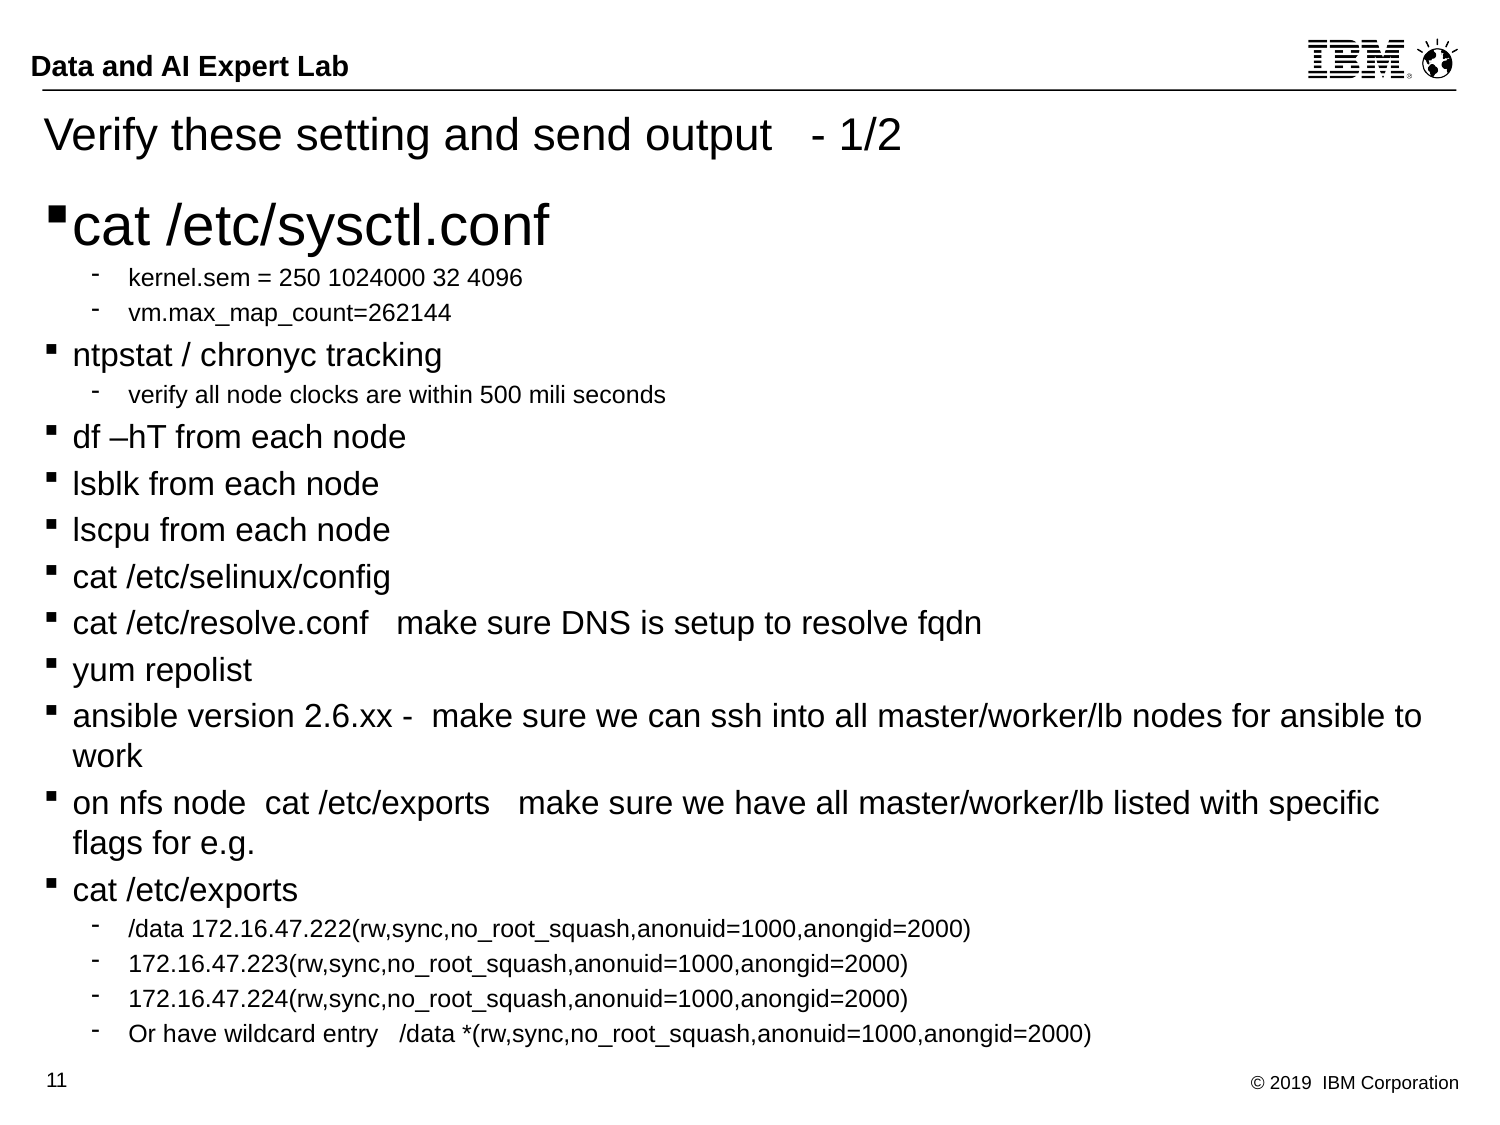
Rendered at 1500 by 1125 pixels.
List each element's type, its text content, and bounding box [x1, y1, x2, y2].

list cat /etc/sysctl.conf kernel.sem = 250 1024000 32 4096 vm.max_map_count=262144 ntpstat / chronyc tracking verify all node clocks are within 500 mili seconds df –hT from each node lsblk from each node lscpu from each node cat /etc/selinux/config cat /etc/resolve.conf make sure DNS is setup to resolve fqdn yum repolist ansible version 2.6.xx - make sure we can ssh into all master/worker/lb nodes for ansible to work on nfs node cat /etc/exports make sure we have all master/worker/lb listed with specific flags for e.g. cat /etc/exports /data 172.16.47.222(rw,sync,no_root_squash,anonuid=1000,anongid=2000) 172.16.47.223(rw,sync,no_root_squash,anonuid=1000,anongid=2000) 172.16.47.224(rw,sync,no_root_squash,anonuid=1000,anongid=2000) Or have wildcard entry /data *(rw,sync,no_root_squash,anonuid=1000,anongid=2000) [43, 179, 1457, 1045]
title Verify these setting and send output - 1/2 [43, 97, 1446, 179]
picture [1294, 24, 1469, 91]
